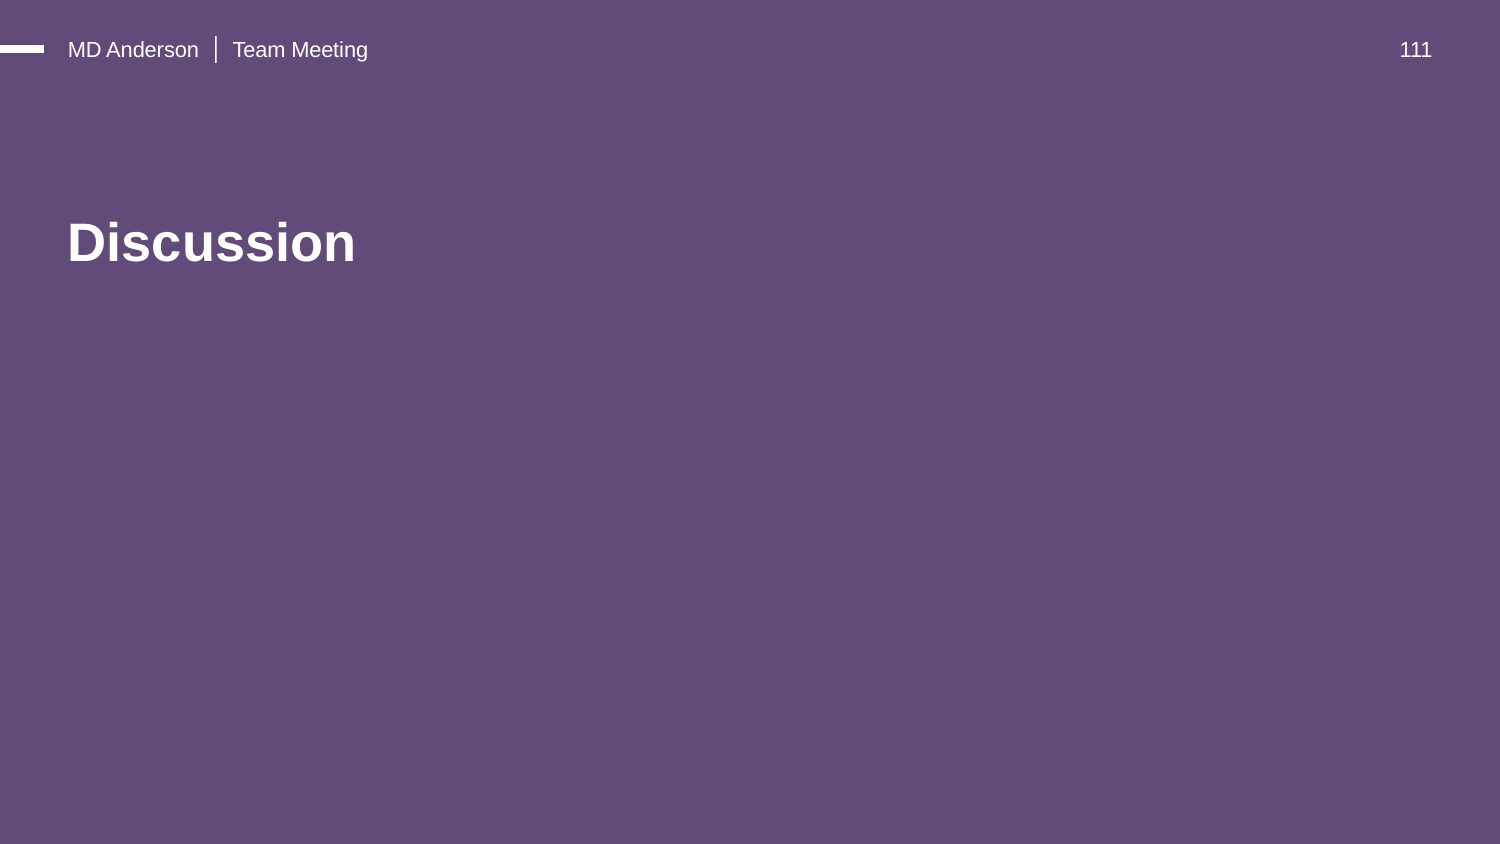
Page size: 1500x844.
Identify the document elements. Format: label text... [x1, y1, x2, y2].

slide_number 111 [1383, 0, 1433, 294]
title Discussion [67, 206, 1432, 342]
footer Team Meeting [232, 0, 1283, 294]
